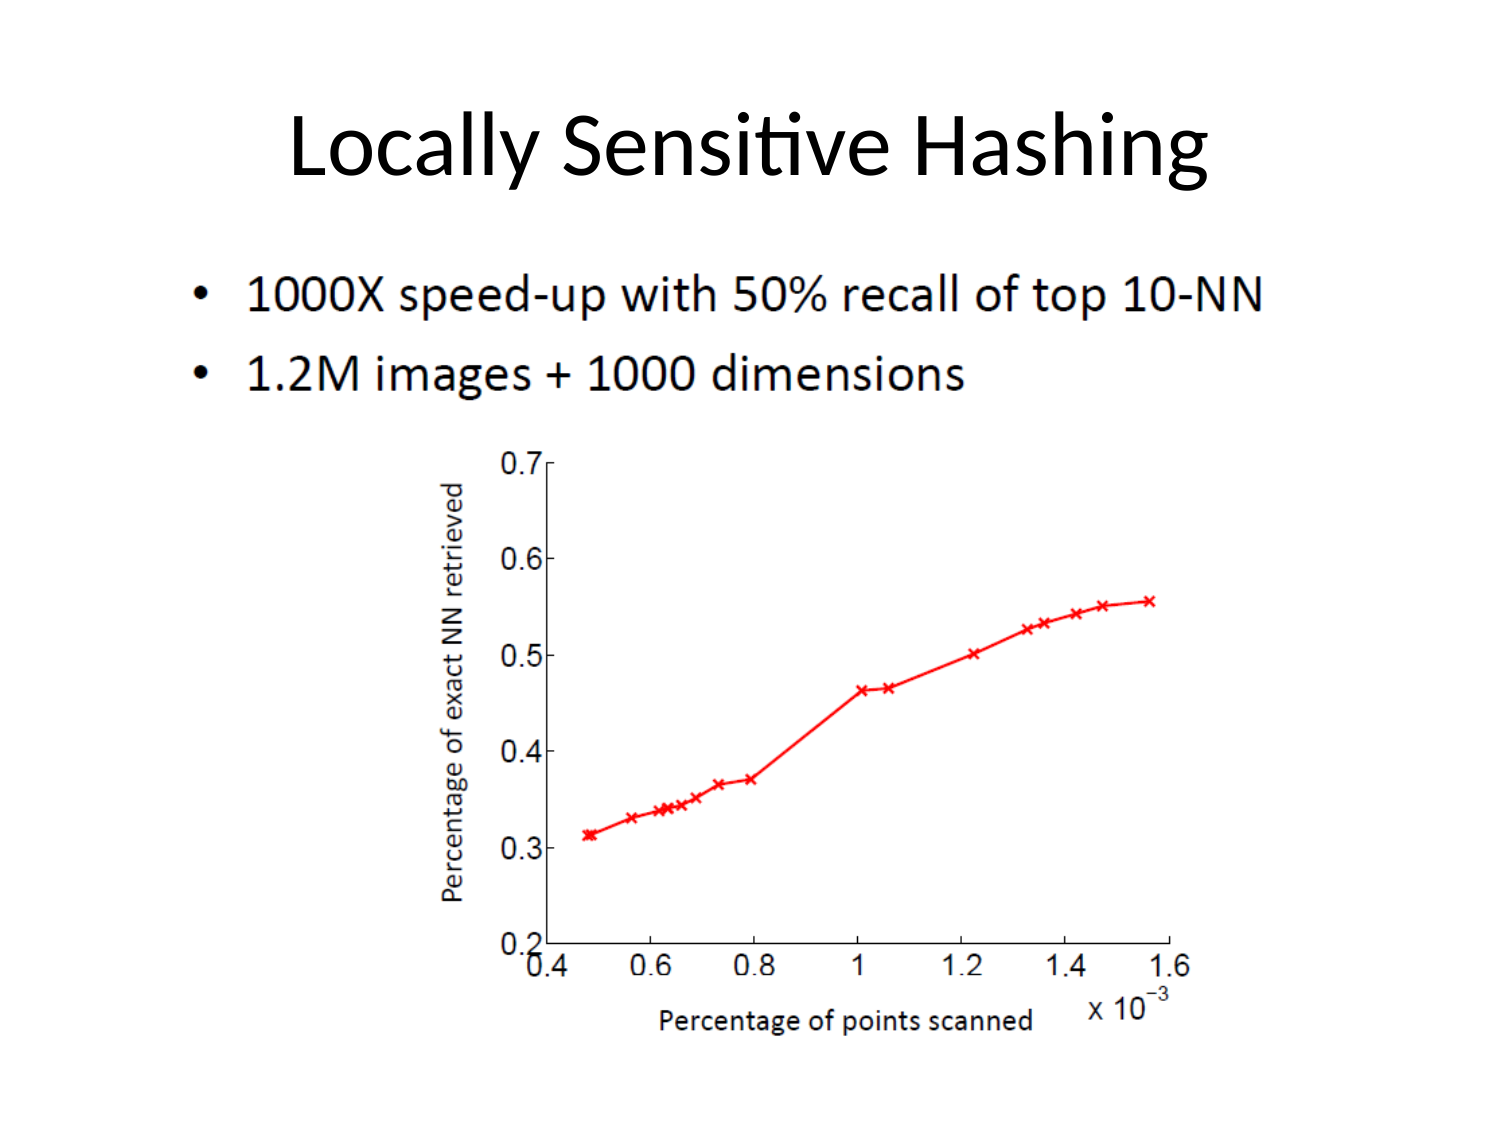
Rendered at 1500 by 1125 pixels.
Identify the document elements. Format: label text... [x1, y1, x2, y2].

picture [182, 266, 1270, 1048]
title Locally Sensitive Hashing [75, 45, 1425, 233]
